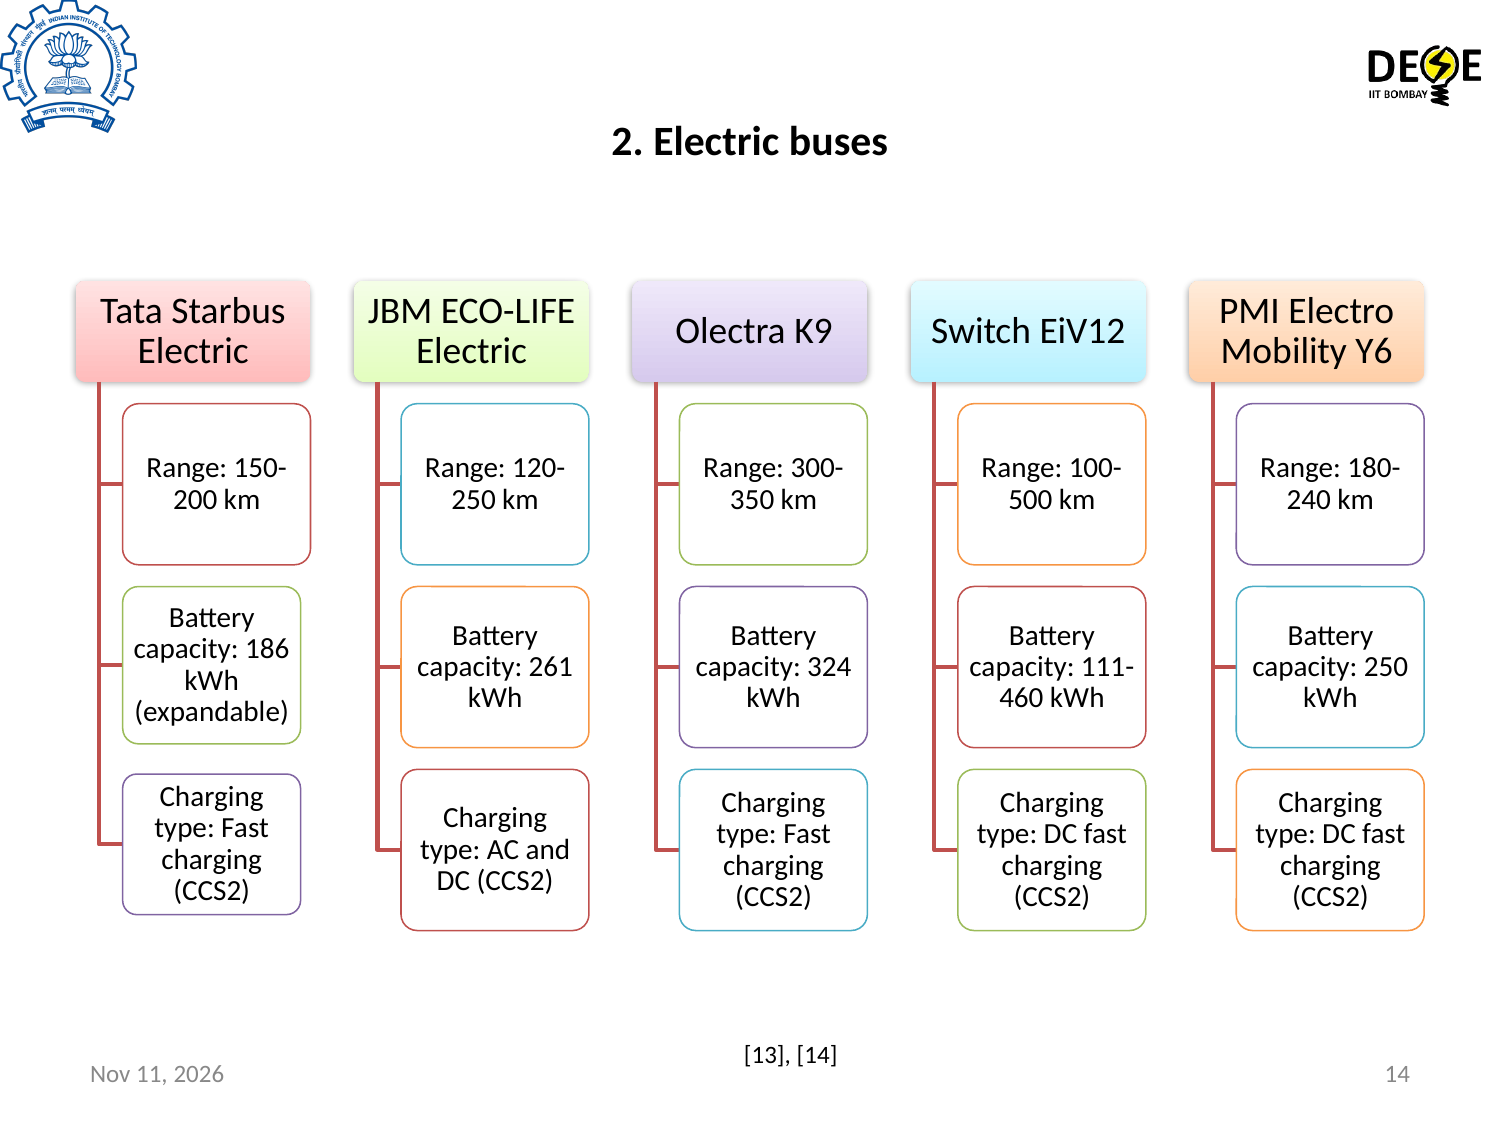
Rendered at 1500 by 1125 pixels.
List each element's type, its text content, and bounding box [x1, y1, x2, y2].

picture [1345, 0, 1500, 154]
slide_number 14 [1074, 1042, 1425, 1103]
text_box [75, 280, 1425, 931]
picture [0, 0, 137, 134]
slide_number 18-Nov-25 [75, 1042, 425, 1103]
text_box [13], [14] [621, 1031, 961, 1077]
title 2. Electric buses [75, 45, 1425, 233]
